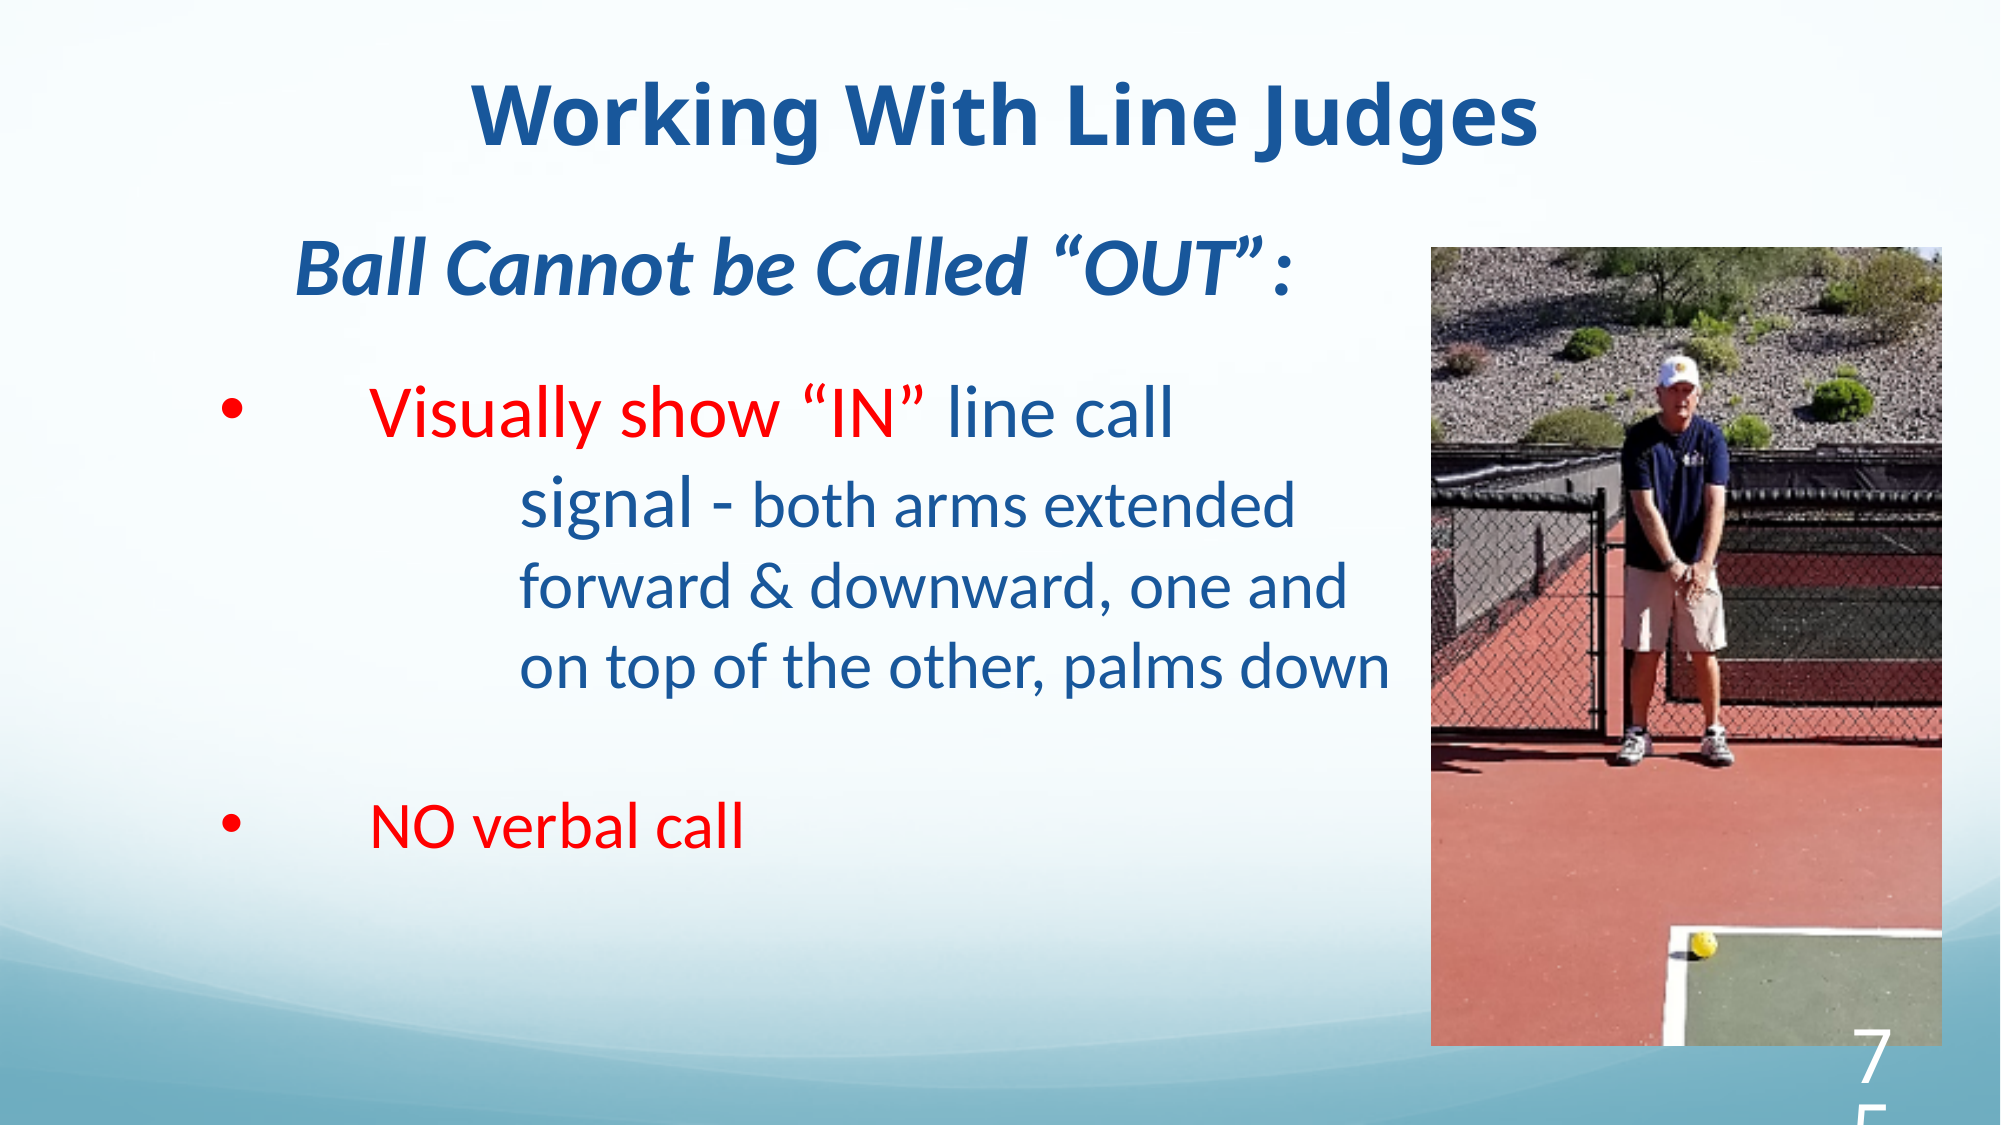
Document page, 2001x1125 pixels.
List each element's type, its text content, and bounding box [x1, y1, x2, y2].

picture [0, 0, 2001, 1125]
slide_number 75 [1843, 1049, 1945, 1125]
text_box Working With Line Judges Ball Cannot be Called “OUT”: Visually show “IN” line call signal - both arms extended forward & downward, one and on top of the other, palms down NO verbal call [212, 54, 1800, 870]
